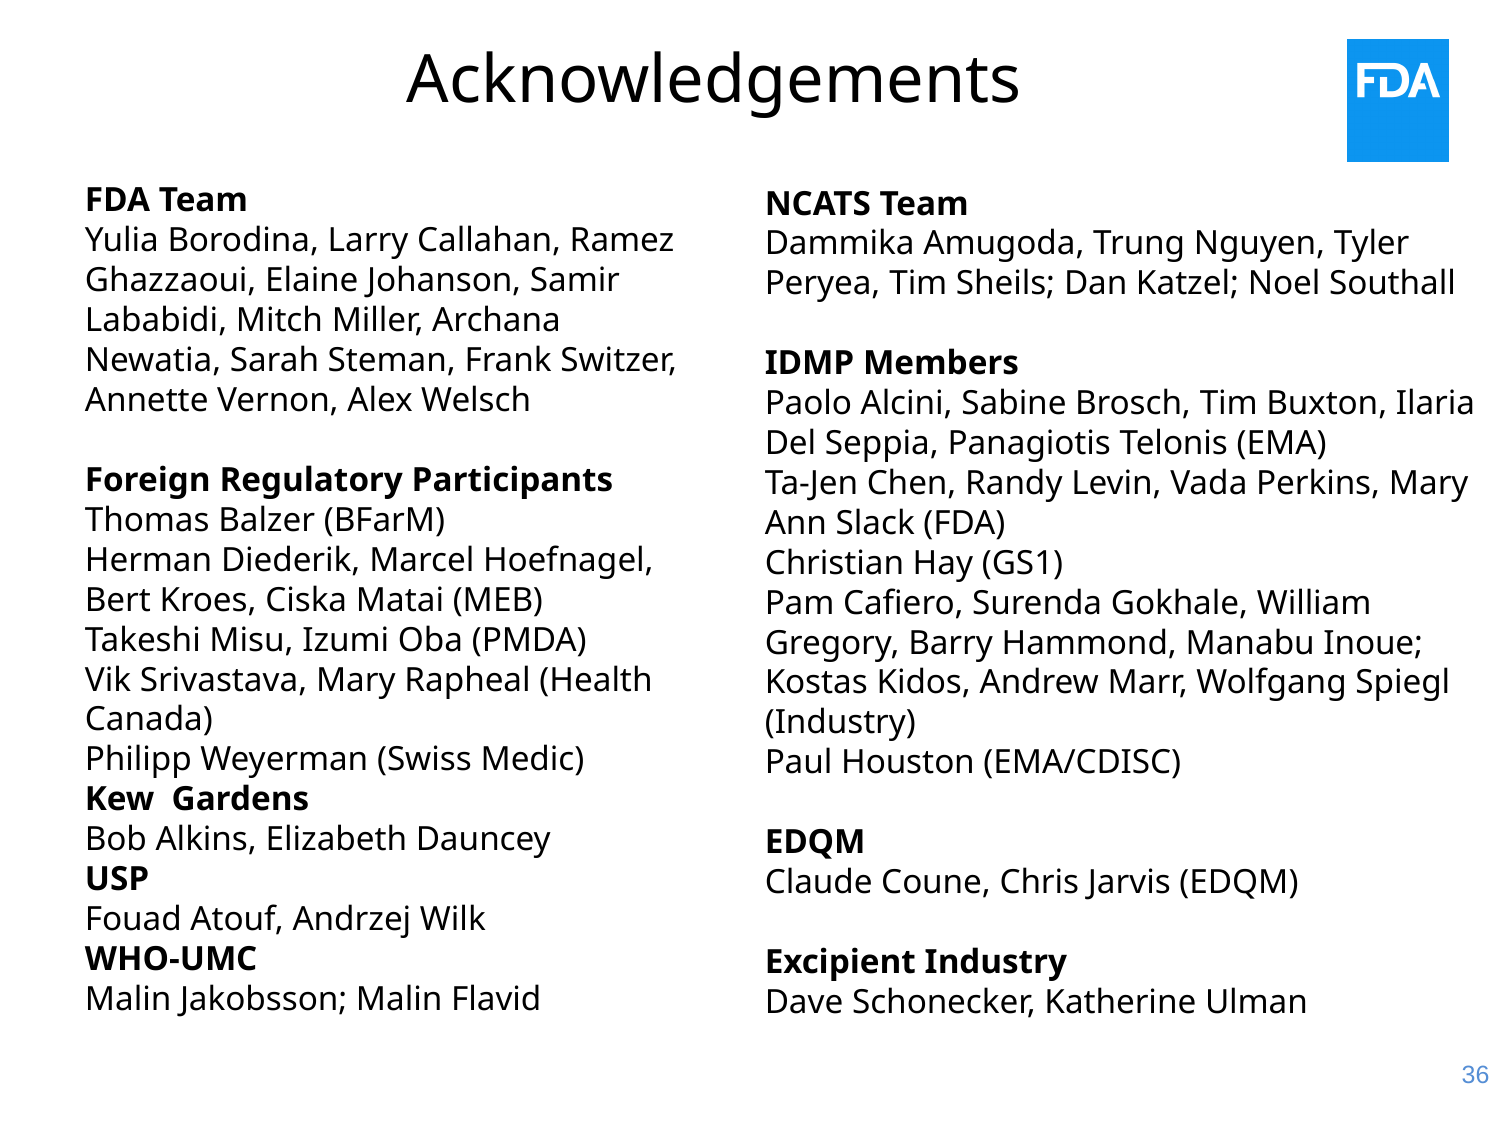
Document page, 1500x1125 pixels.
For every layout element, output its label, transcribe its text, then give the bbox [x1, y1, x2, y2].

title Acknowledgements [16, 0, 1413, 152]
text_box FDA Team Yulia Borodina, Larry Callahan, Ramez Ghazzaoui, Elaine Johanson, Samir Lababidi, Mitch Miller, Archana Newatia, Sarah Steman, Frank Switzer, Annette Vernon, Alex Welsch Foreign Regulatory Participants Thomas Balzer (BFarM) Herman Diederik, Marcel Hoefnagel, Bert Kroes, Ciska Matai (MEB) Takeshi Misu, Izumi Oba (PMDA) Vik Srivastava, Mary Rapheal (Health Canada) Philipp Weyerman (Swiss Medic) Kew Gardens Bob Alkins, Elizabeth Dauncey USP Fouad Atouf, Andrzej Wilk WHO-UMC Malin Jakobsson; Malin Flavid [70, 171, 708, 1065]
picture [1347, 39, 1449, 162]
text_box NCATS Team Dammika Amugoda, Trung Nguyen, Tyler Peryea, Tim Sheils; Dan Katzel; Noel Southall IDMP Members Paolo Alcini, Sabine Brosch, Tim Buxton, Ilaria Del Seppia, Panagiotis Telonis (EMA) Ta-Jen Chen, Randy Levin, Vada Perkins, Mary Ann Slack (FDA) Christian Hay (GS1) Pam Cafiero, Surenda Gokhale, William Gregory, Barry Hammond, Manabu Inoue; Kostas Kidos, Andrew Marr, Wolfgang Spiegl (Industry) Paul Houston (EMA/CDISC) EDQM Claude Coune, Chris Jarvis (EDQM) Excipient Industry Dave Schonecker, Katherine Ulman [749, 174, 1500, 1068]
